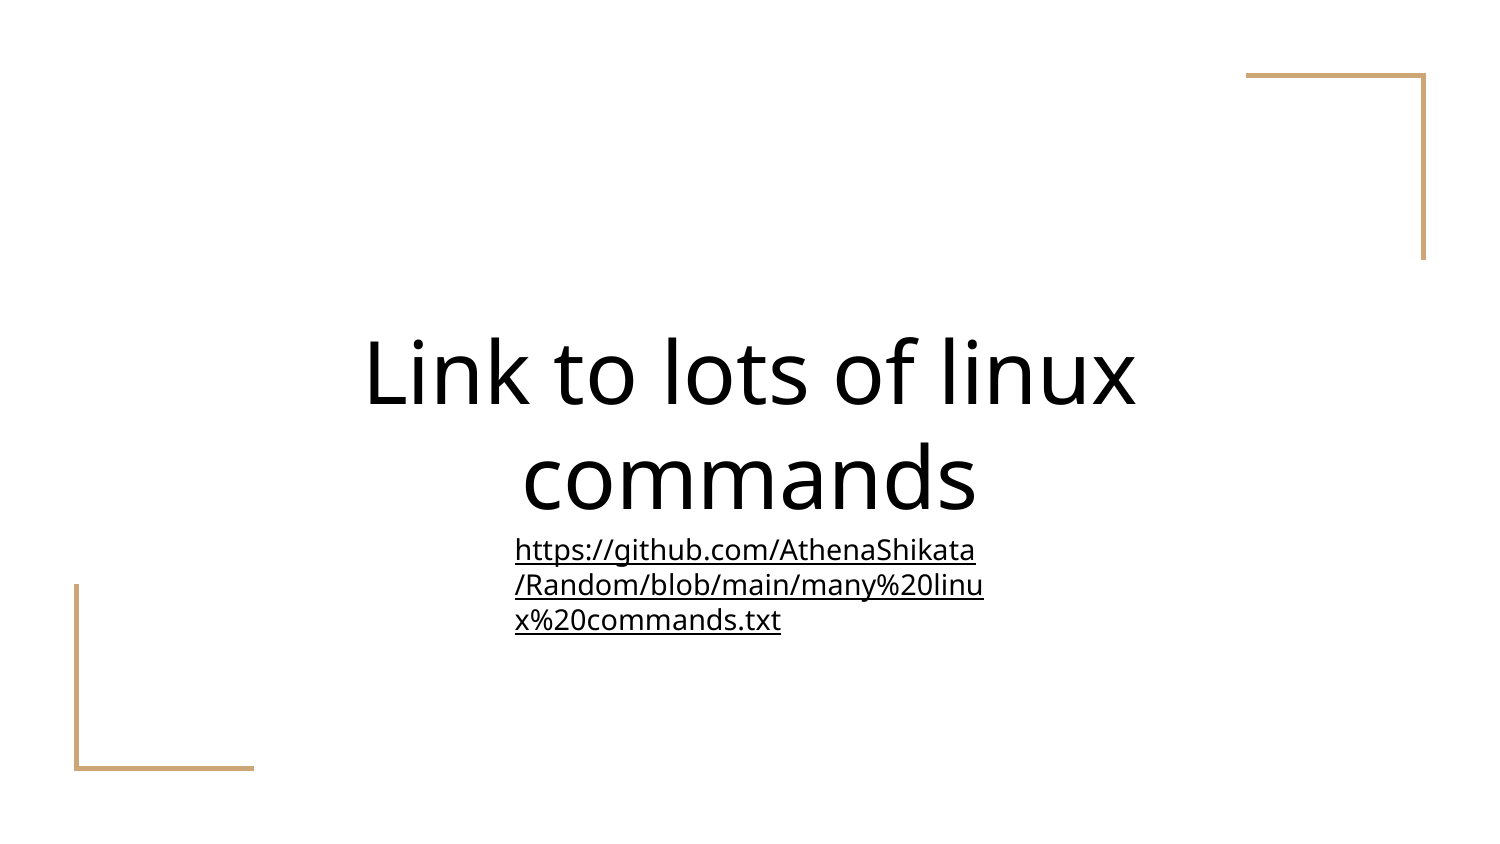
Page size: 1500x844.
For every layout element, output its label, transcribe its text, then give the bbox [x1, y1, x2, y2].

subtitle https://github.com/AthenaShikata/Random/blob/main/many%20linux%20commands.txt [499, 511, 1001, 627]
title Link to lots of linux commands [126, 296, 1374, 548]
